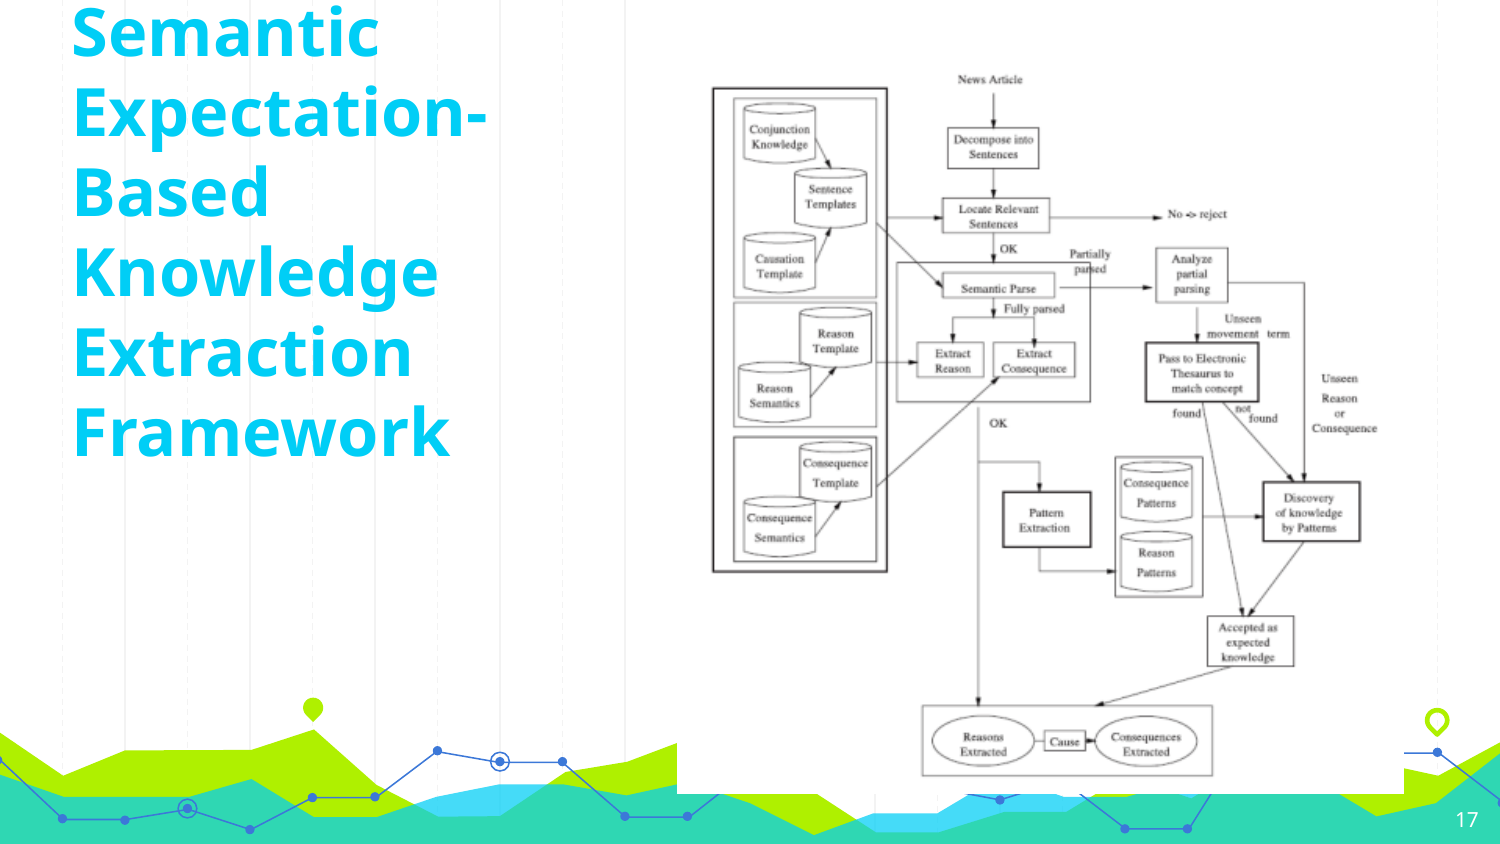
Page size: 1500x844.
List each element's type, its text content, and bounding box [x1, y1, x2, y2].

slide_number ‹#› [1403, 791, 1494, 844]
picture [676, 0, 1404, 795]
title Semantic Expectation-Based Knowledge Extraction Framework [56, 220, 621, 486]
